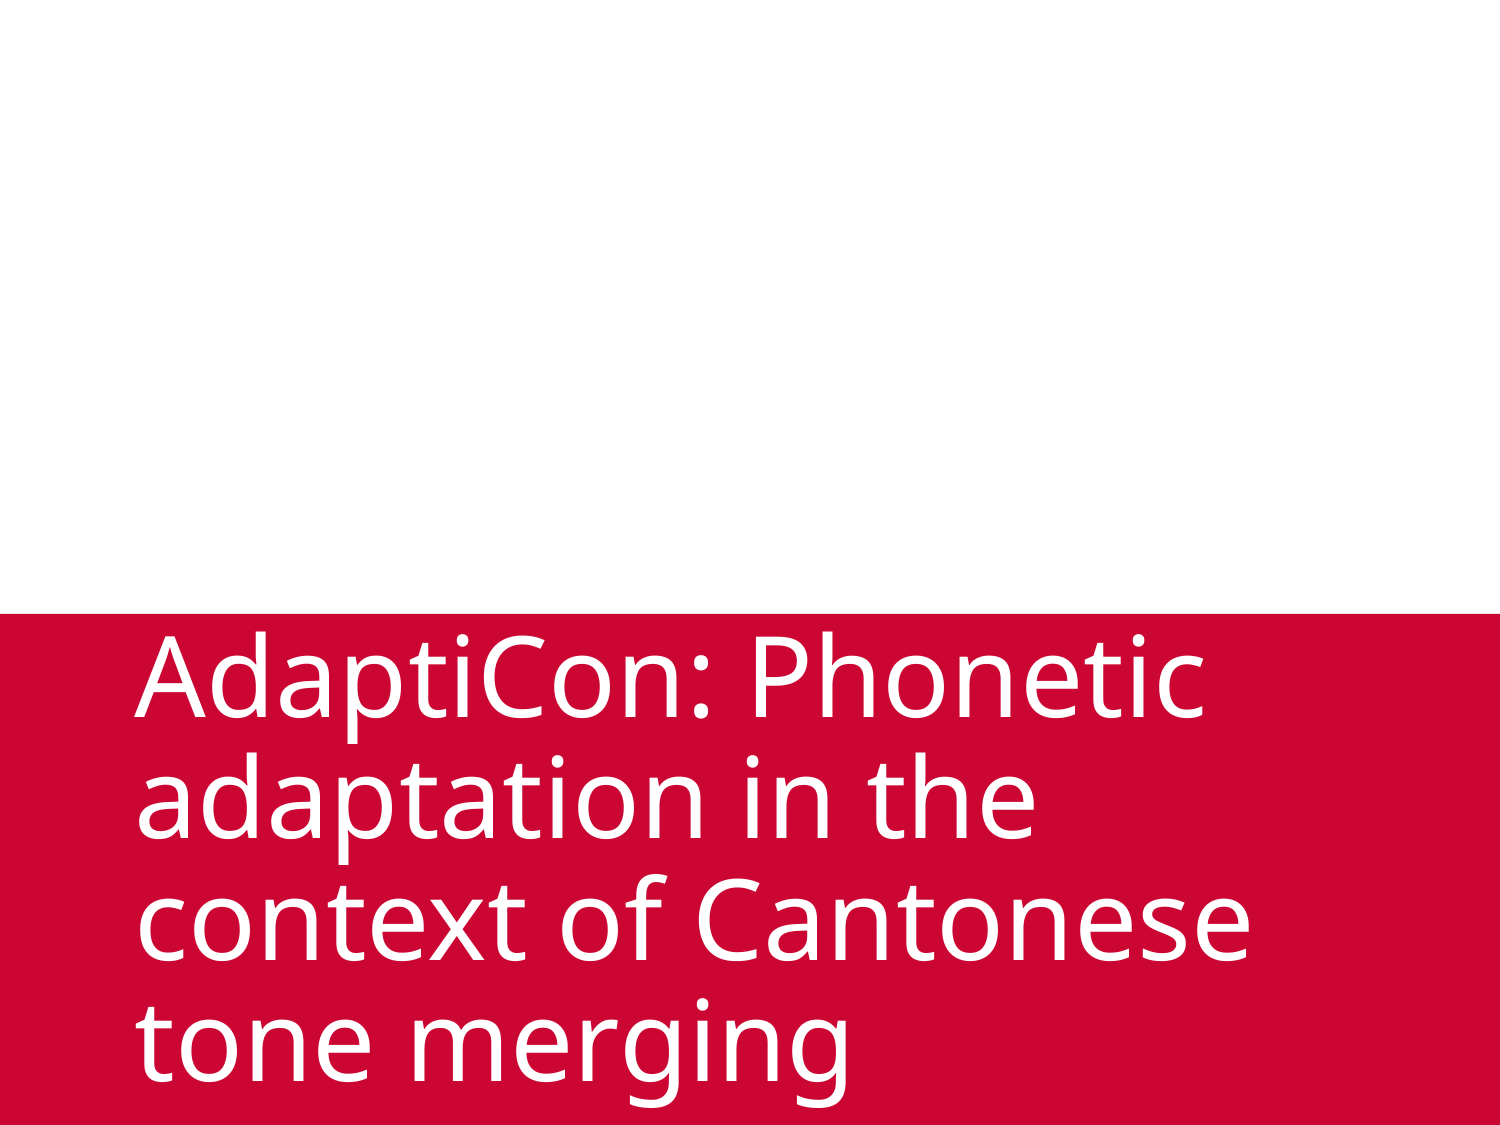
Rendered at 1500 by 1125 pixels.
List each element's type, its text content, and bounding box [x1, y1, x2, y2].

title AdaptiCon: Phonetic adaptation in the context of Cantonese tone merging [119, 613, 1395, 1125]
picture [0, 0, 1500, 613]
